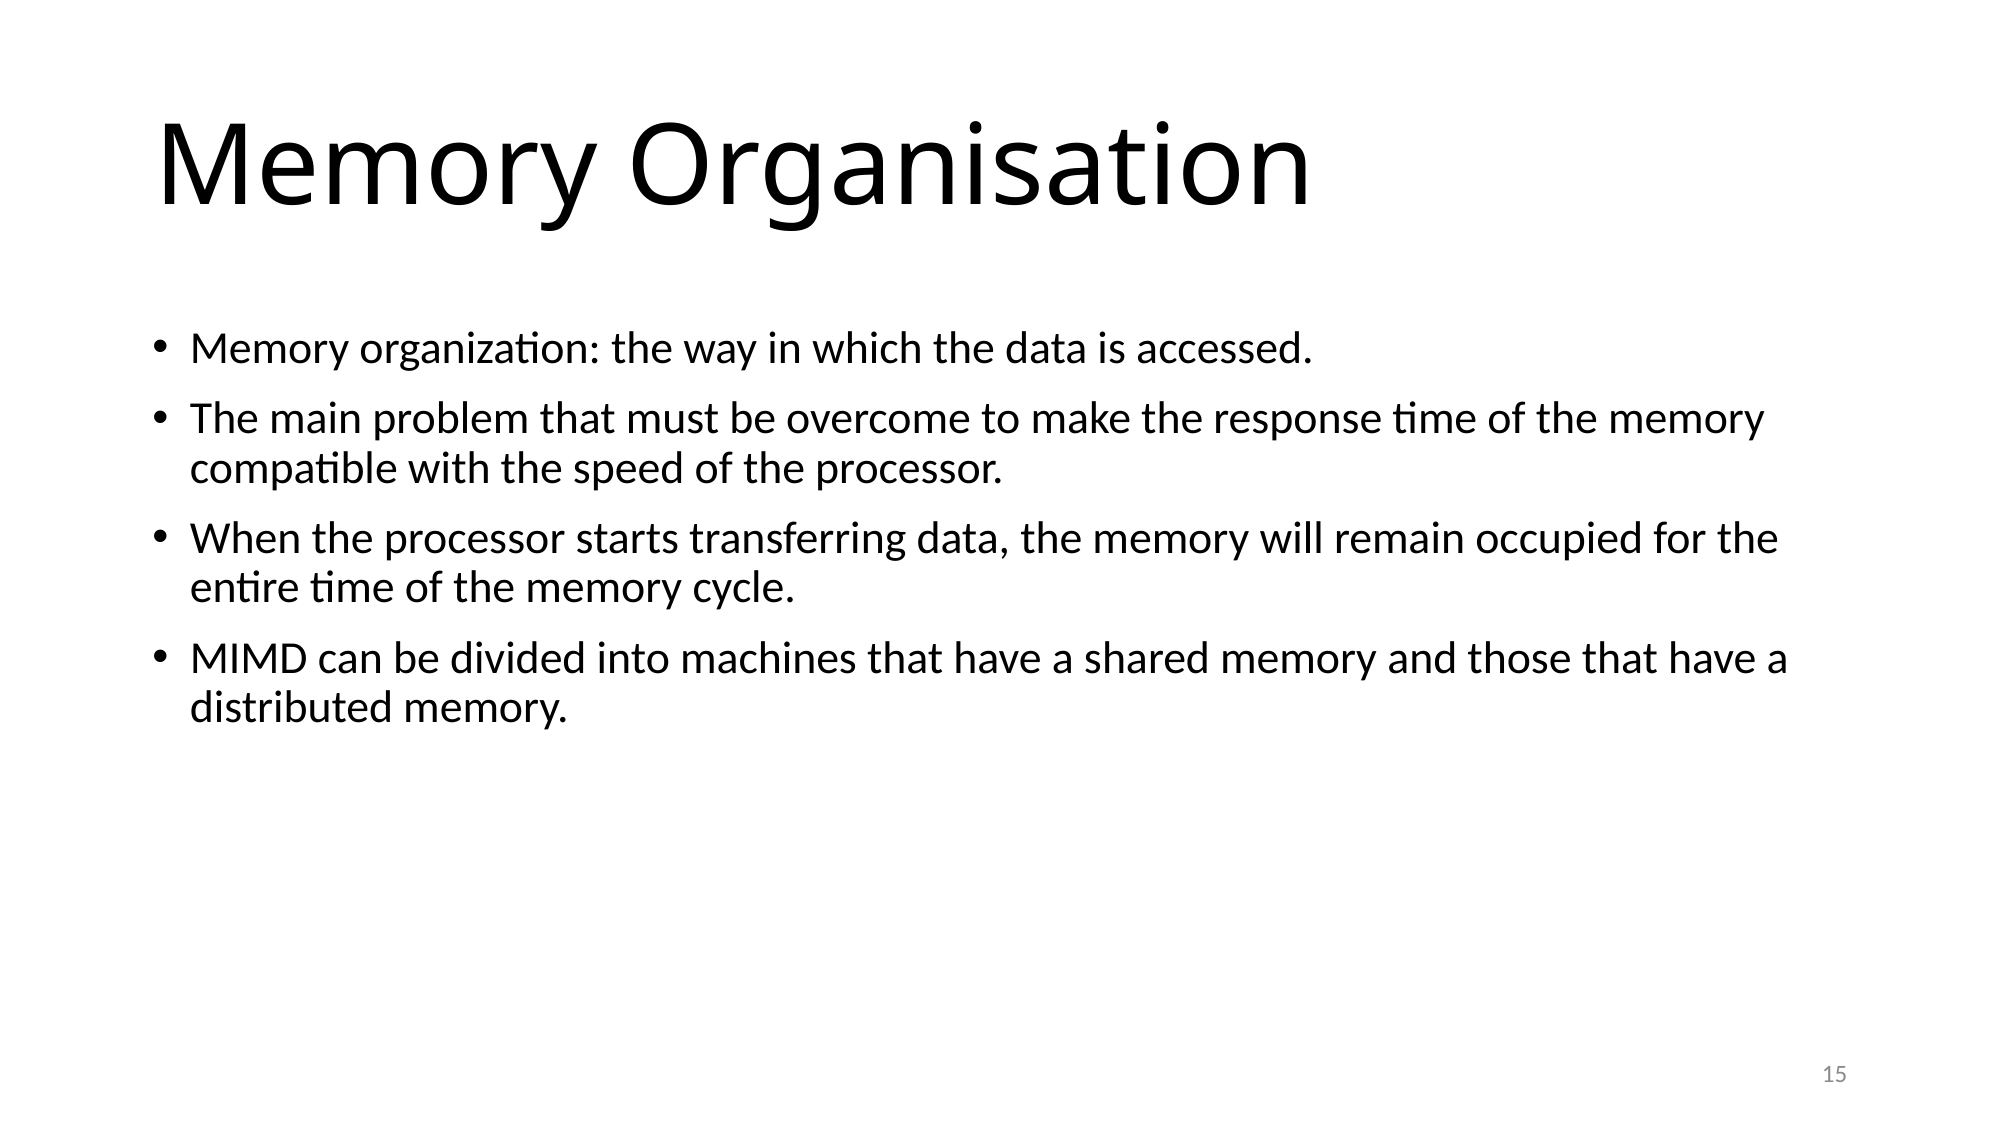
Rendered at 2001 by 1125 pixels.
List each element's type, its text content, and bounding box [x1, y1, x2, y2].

slide_number 15 [1412, 1042, 1863, 1103]
list Memory organization: the way in which the data is accessed. The main problem that must be overcome to make the response time of the memory compatible with the speed of the processor. When the processor starts transferring data, the memory will remain occupied for the entire time of the memory cycle. MIMD can be divided into machines that have a shared memory and those that have a distributed memory. [137, 316, 1863, 1014]
text_box Memory Organisation [137, 59, 1863, 278]
